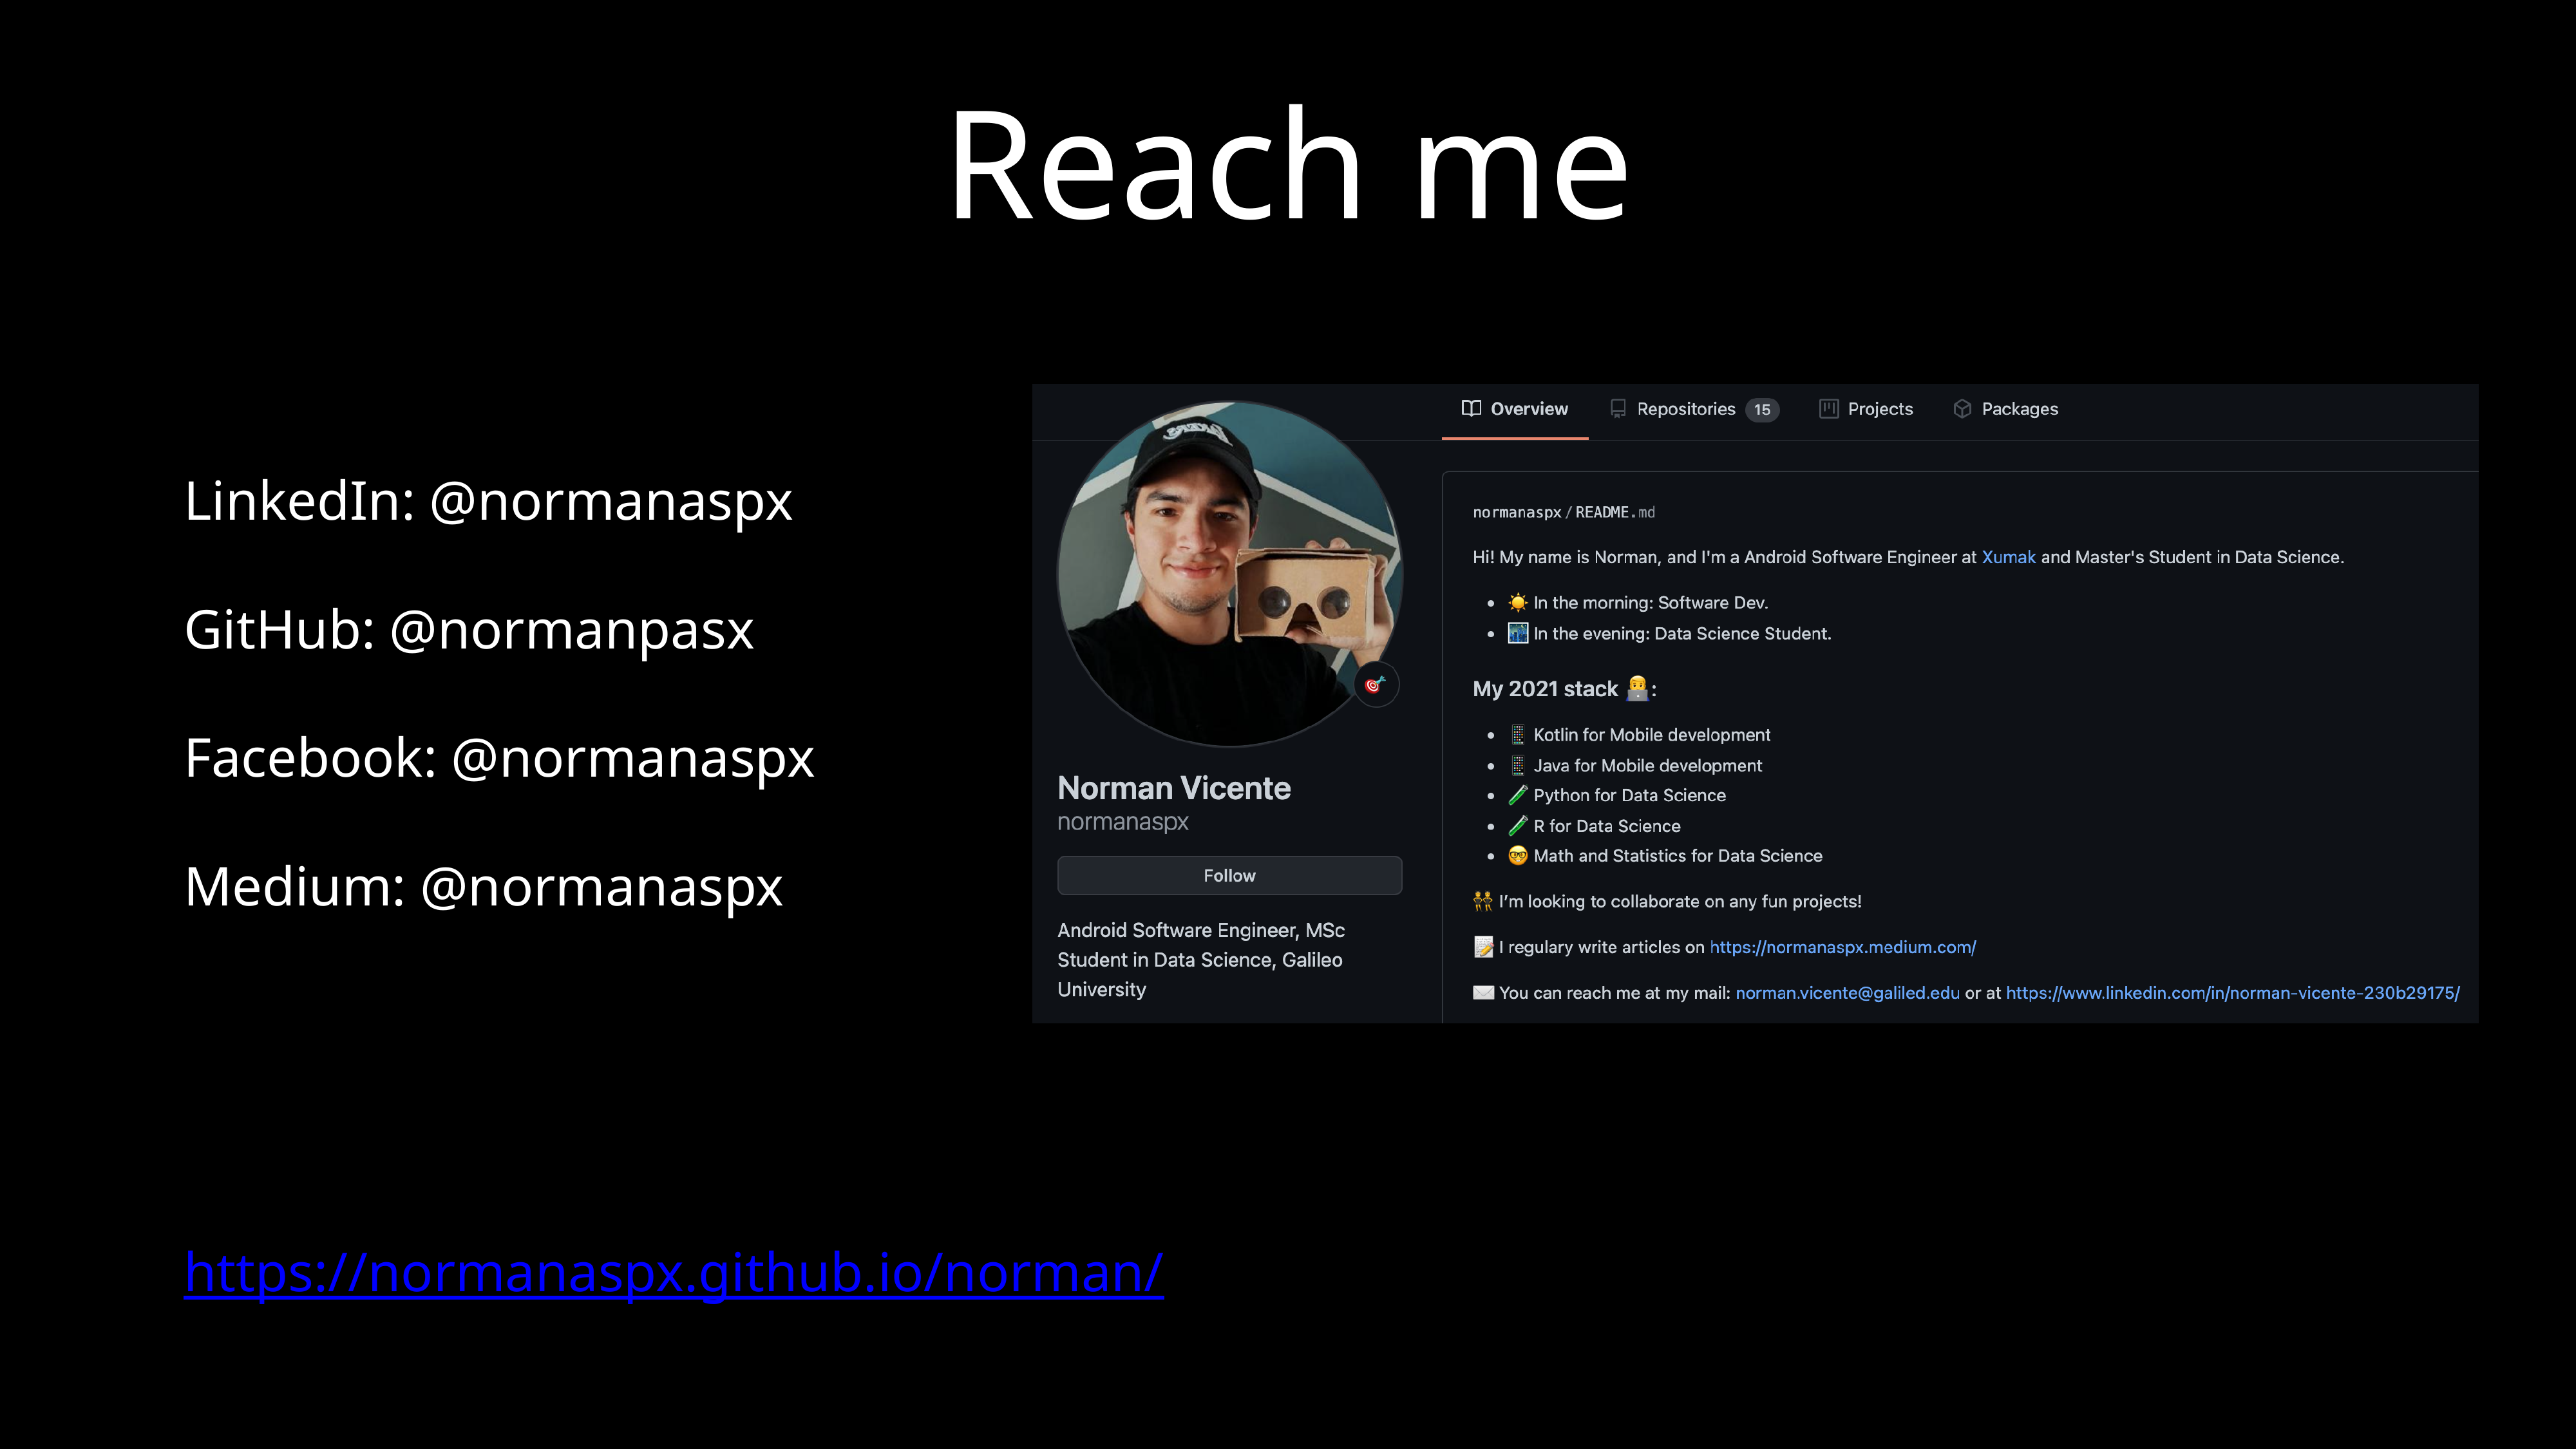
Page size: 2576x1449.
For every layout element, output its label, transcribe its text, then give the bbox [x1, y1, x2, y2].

title Reach me [178, 37, 2398, 279]
list LinkedIn: @normanaspx GitHub: @normanpasx Facebook: @normanaspx Medium: @normanaspx https://normanaspx.github.io/norman/ [178, 332, 2398, 1316]
picture [1032, 384, 2479, 1023]
